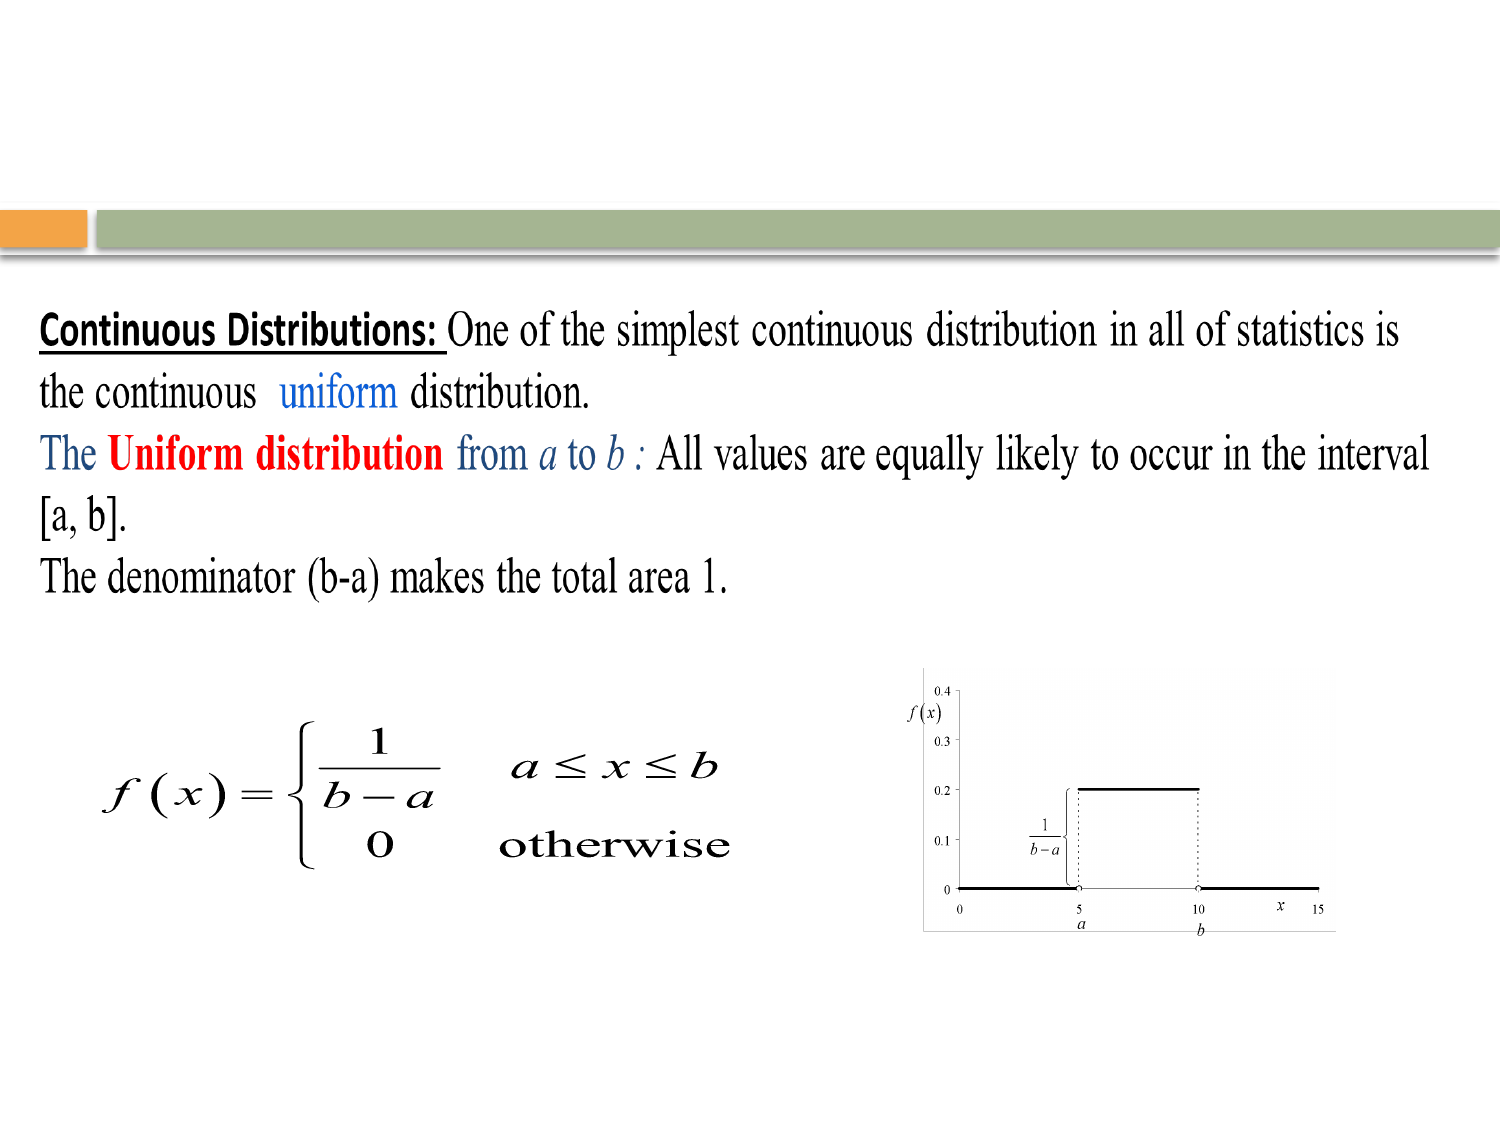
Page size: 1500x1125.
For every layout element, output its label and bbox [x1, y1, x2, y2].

picture [903, 663, 1341, 941]
slide_number [0, 208, 88, 249]
picture [87, 711, 744, 878]
text_box [29, 290, 1459, 622]
